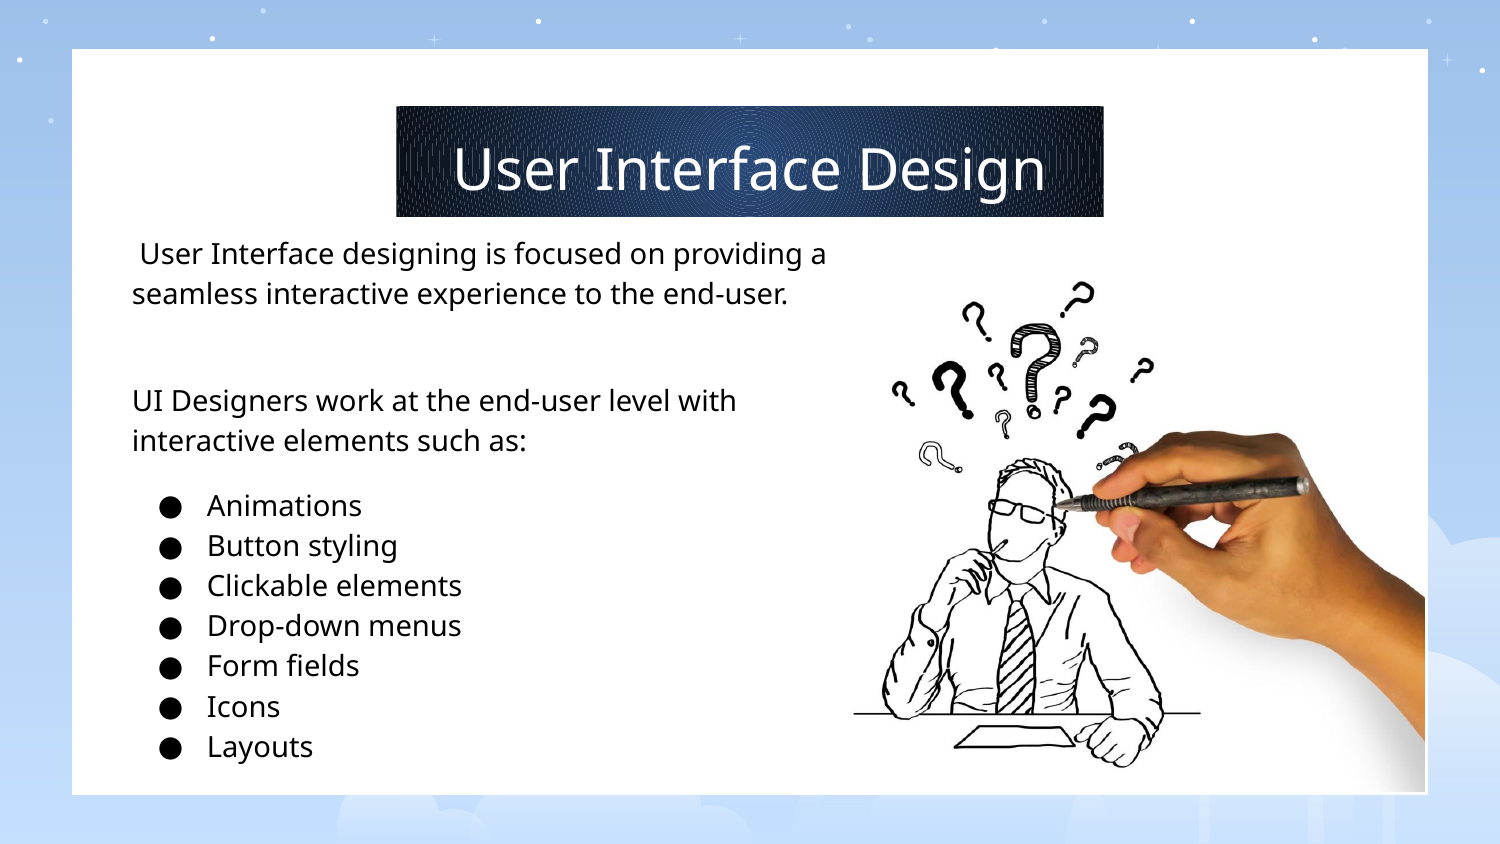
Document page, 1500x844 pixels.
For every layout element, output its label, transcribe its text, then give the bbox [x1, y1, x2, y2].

text_box [75, 52, 1425, 792]
text_box User Interface Design [396, 106, 1104, 217]
text_box UI Designers work at the end-user level with interactive elements such as: Animations Button styling Clickable elements Drop-down menus Form fields Icons Layouts [116, 361, 844, 844]
text_box User Interface designing is focused on providing a seamless interactive experience to the end-user. [116, 214, 844, 325]
picture [627, 234, 1425, 792]
